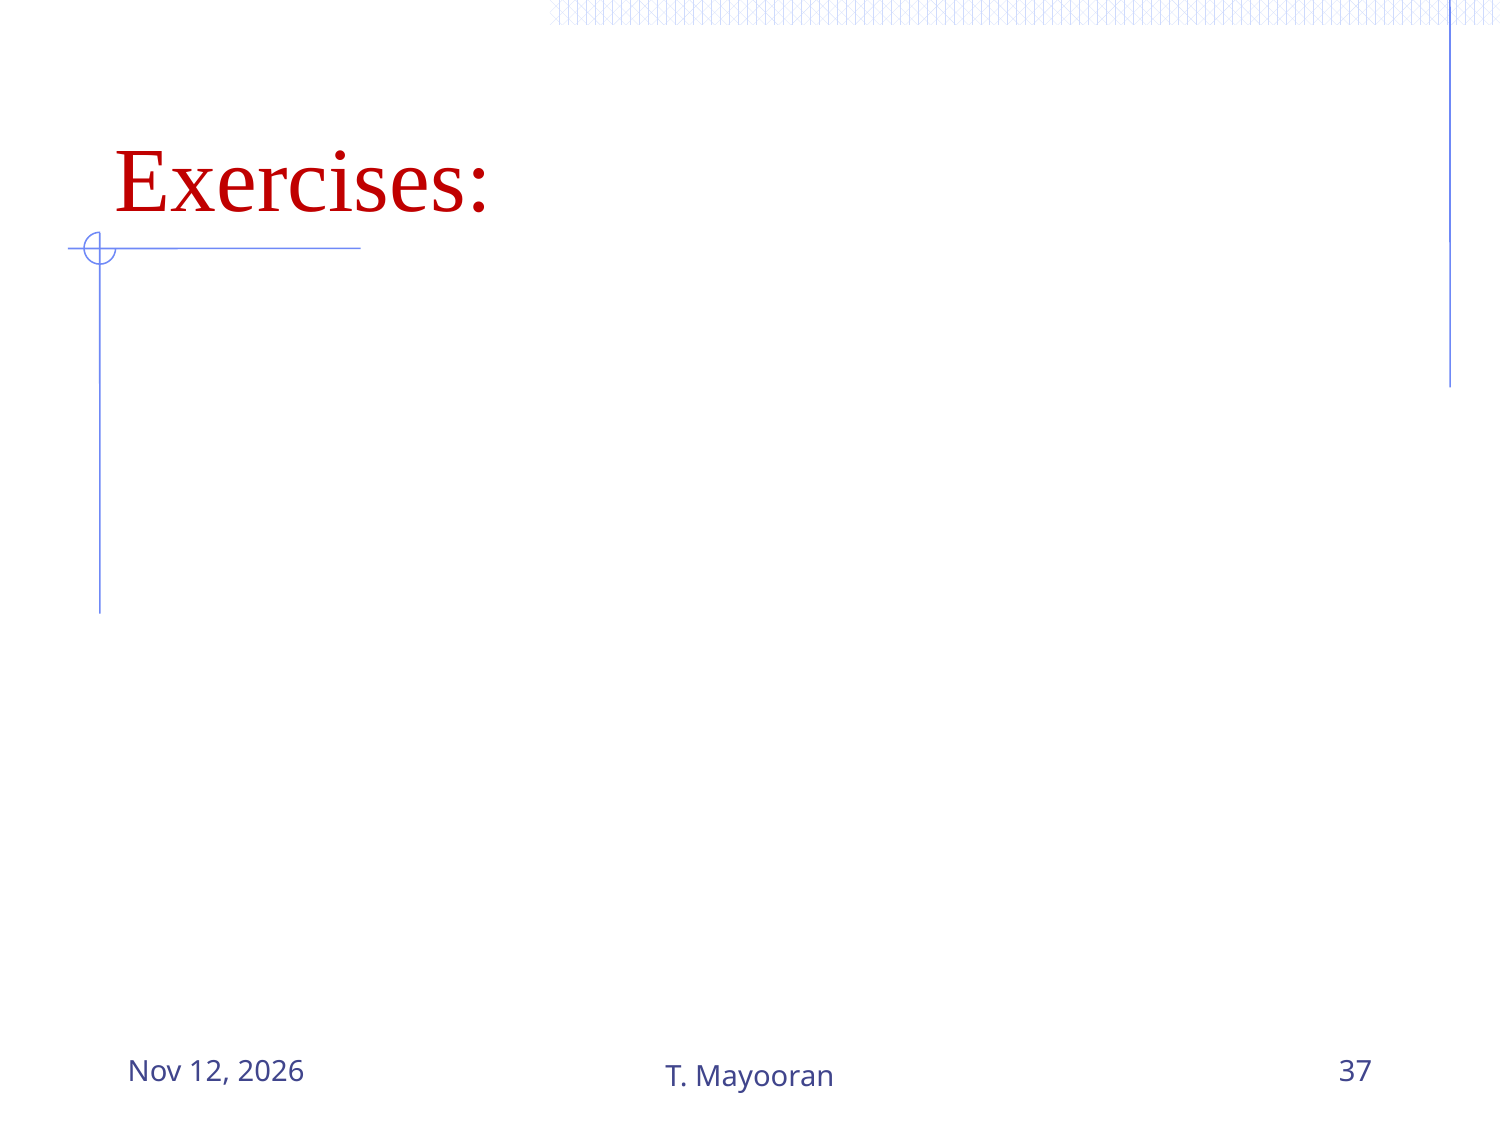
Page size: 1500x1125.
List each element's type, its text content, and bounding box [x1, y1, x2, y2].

slide_number 30-Dec-25 [112, 1024, 426, 1101]
footer T. Mayooran [512, 1024, 988, 1101]
title Exercises: [99, 50, 1375, 238]
slide_number 37 [1074, 1024, 1388, 1101]
